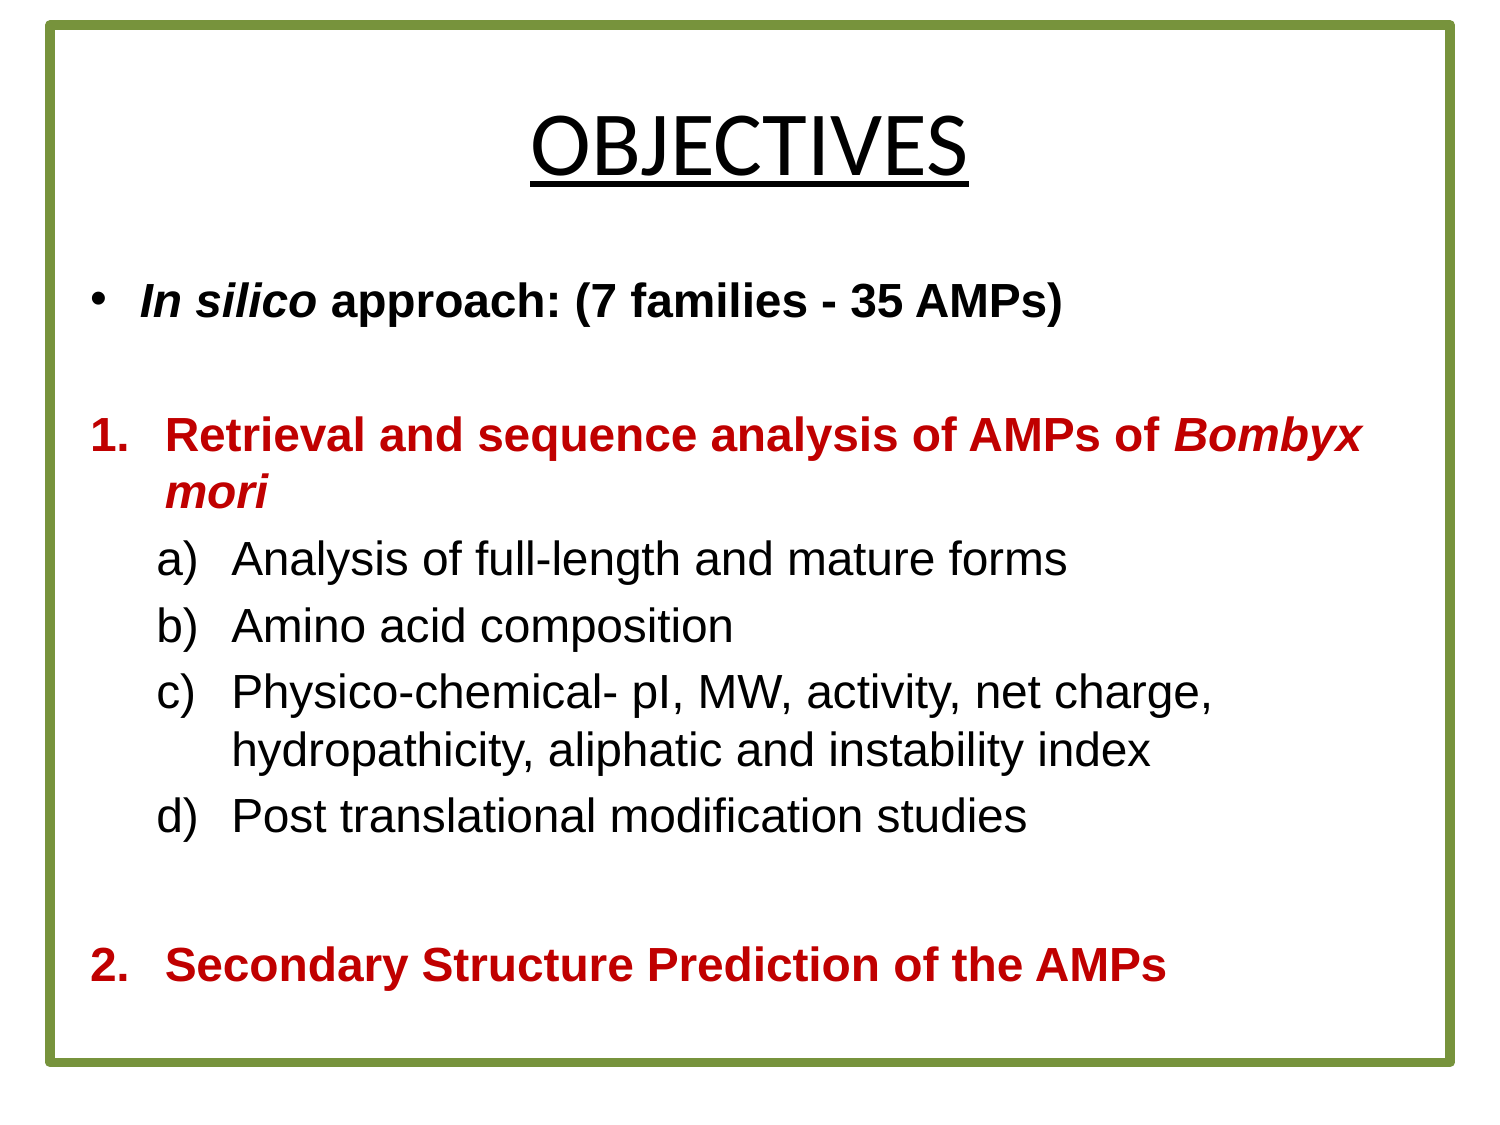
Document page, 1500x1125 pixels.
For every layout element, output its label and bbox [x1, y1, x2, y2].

text_box [48, 23, 1452, 1064]
